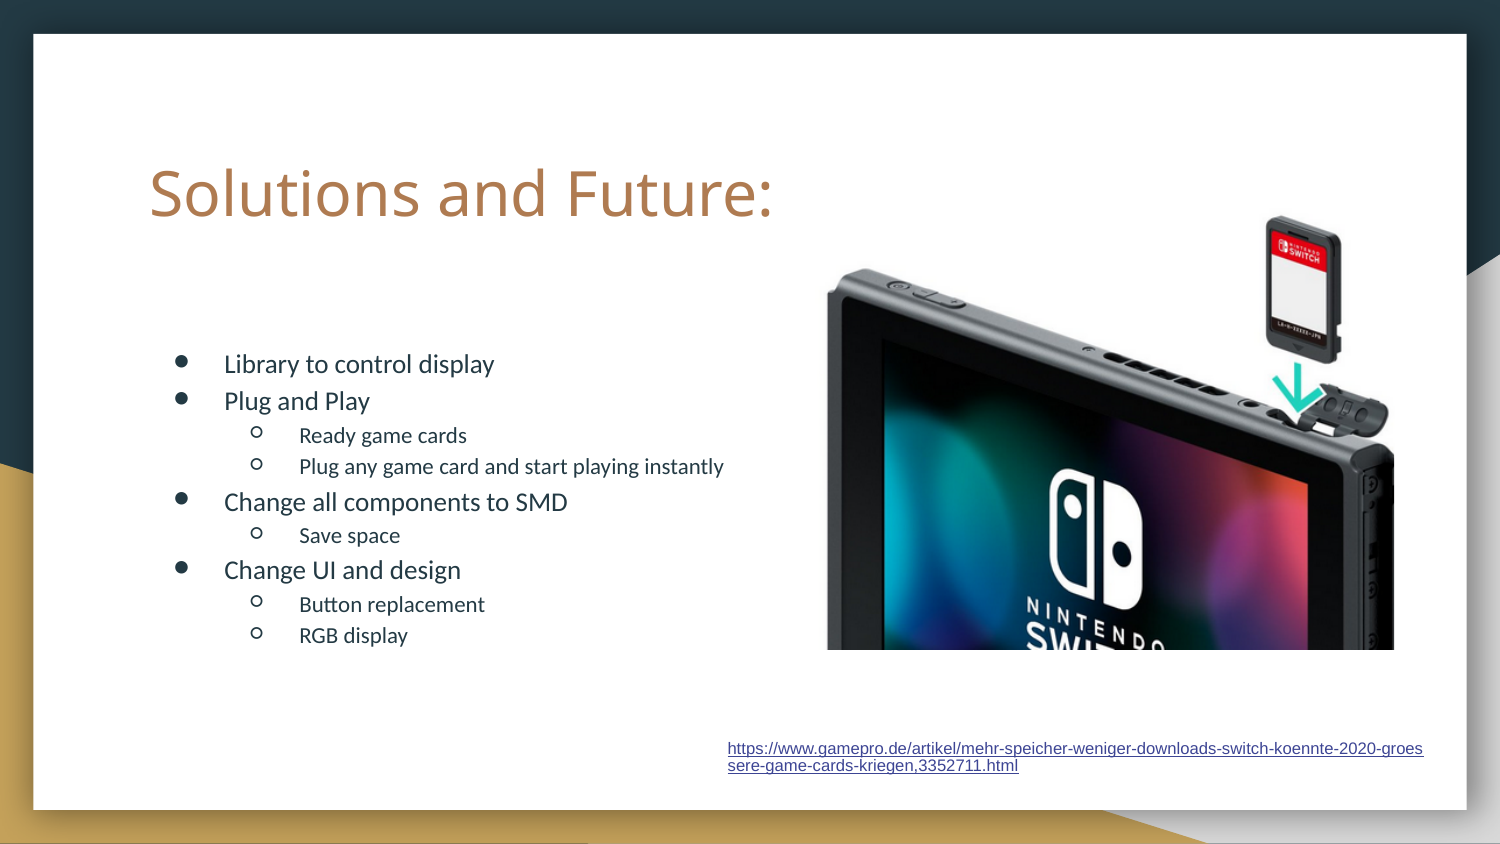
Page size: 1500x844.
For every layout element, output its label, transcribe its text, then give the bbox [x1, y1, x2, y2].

text_box https://www.gamepro.de/artikel/mehr-speicher-weniger-downloads-switch-koennte-2020-groessere-game-cards-kriegen,3352711.html [712, 728, 1443, 769]
picture [760, 193, 1395, 650]
title Solutions and Future: [134, 138, 1366, 296]
list Library to control display Plug and Play Ready game cards Plug any game card and start playing instantly Change all components to SMD Save space Change UI and design Button replacement RGB display [134, 326, 1366, 729]
